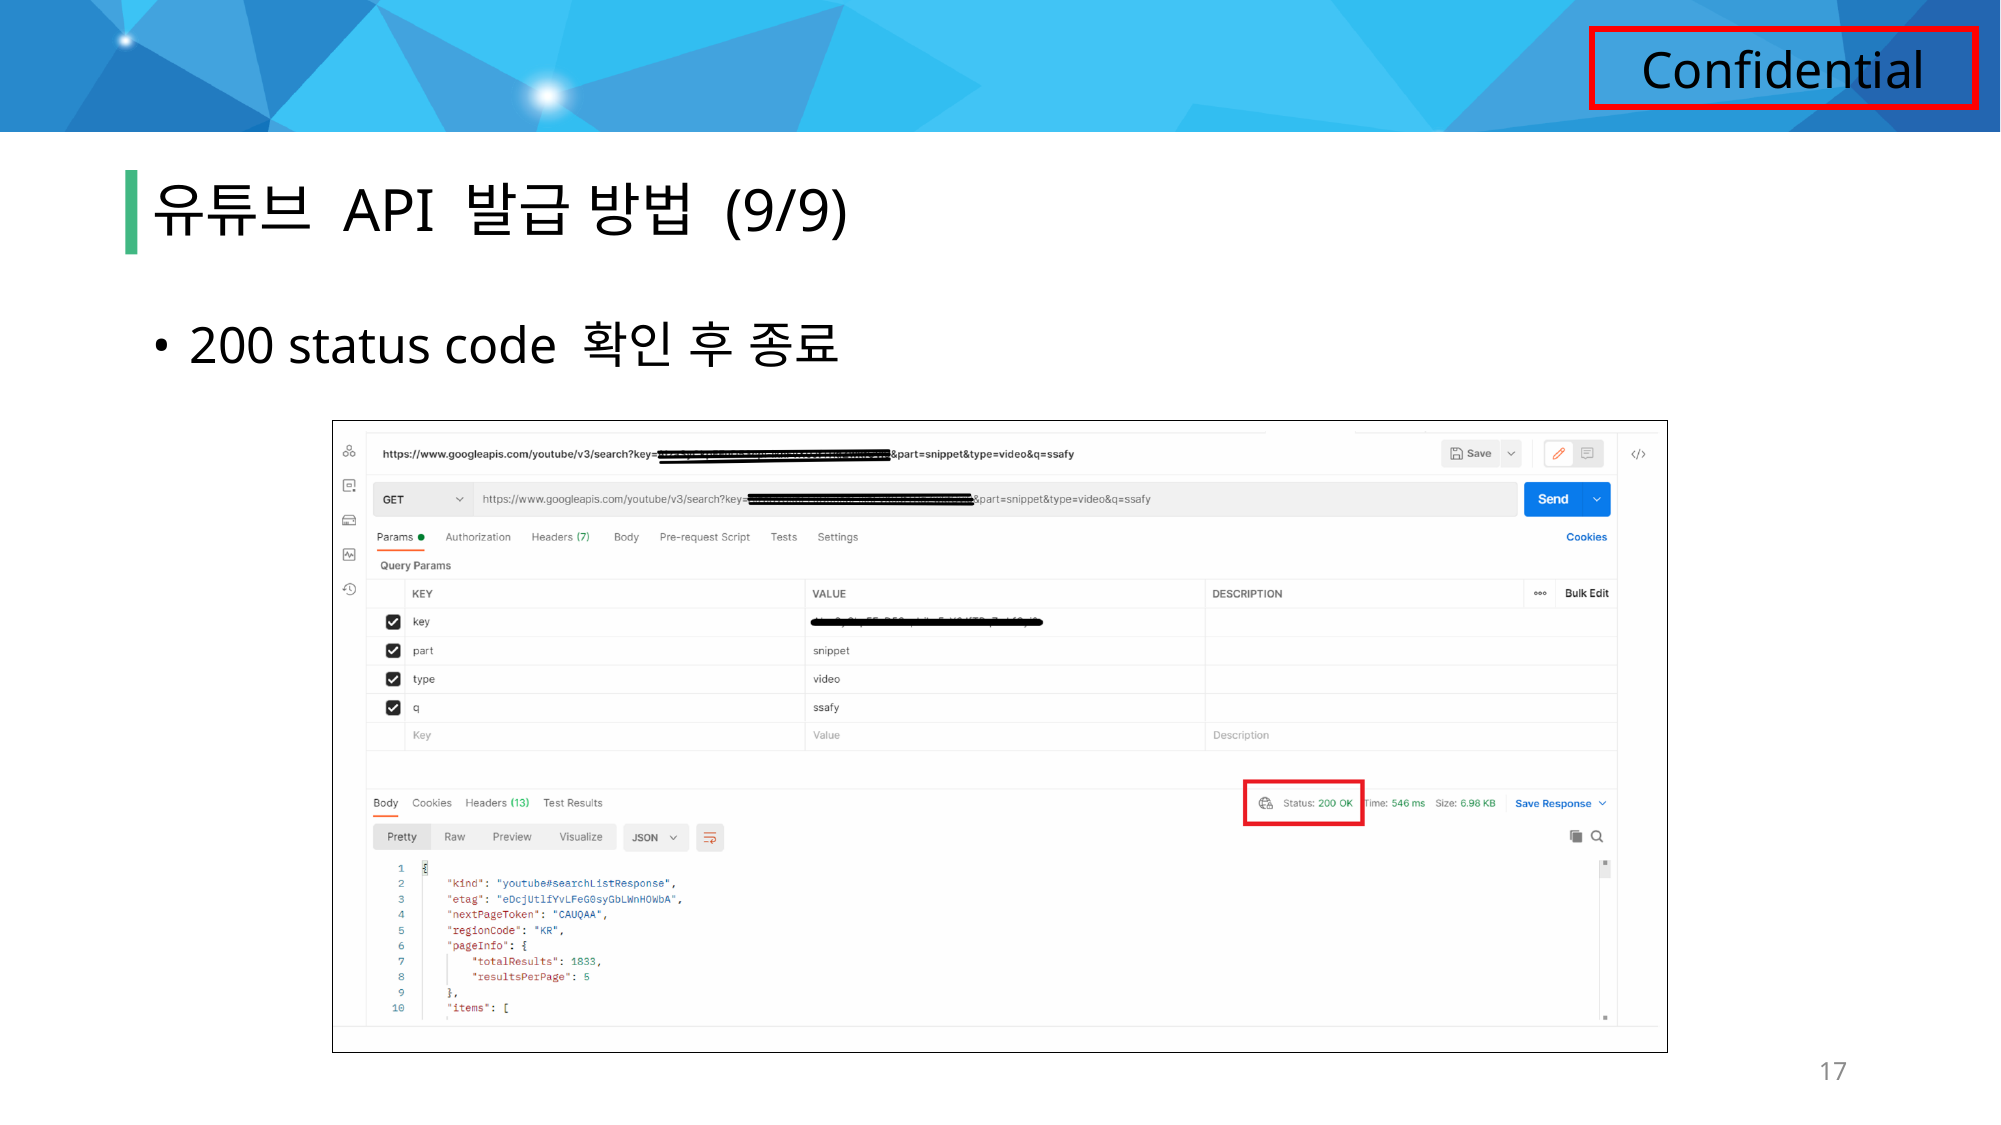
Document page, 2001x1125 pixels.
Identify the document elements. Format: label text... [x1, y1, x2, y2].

list 200 status code 확인 후 종료 [137, 276, 1897, 1082]
title 준비사항 [38, 20, 1396, 112]
list 유튜브 API 발급 방법 (9/9) [137, 170, 1879, 255]
picture [0, 0, 2001, 132]
slide_number 17 [1412, 1042, 1863, 1103]
picture [332, 420, 1668, 1053]
